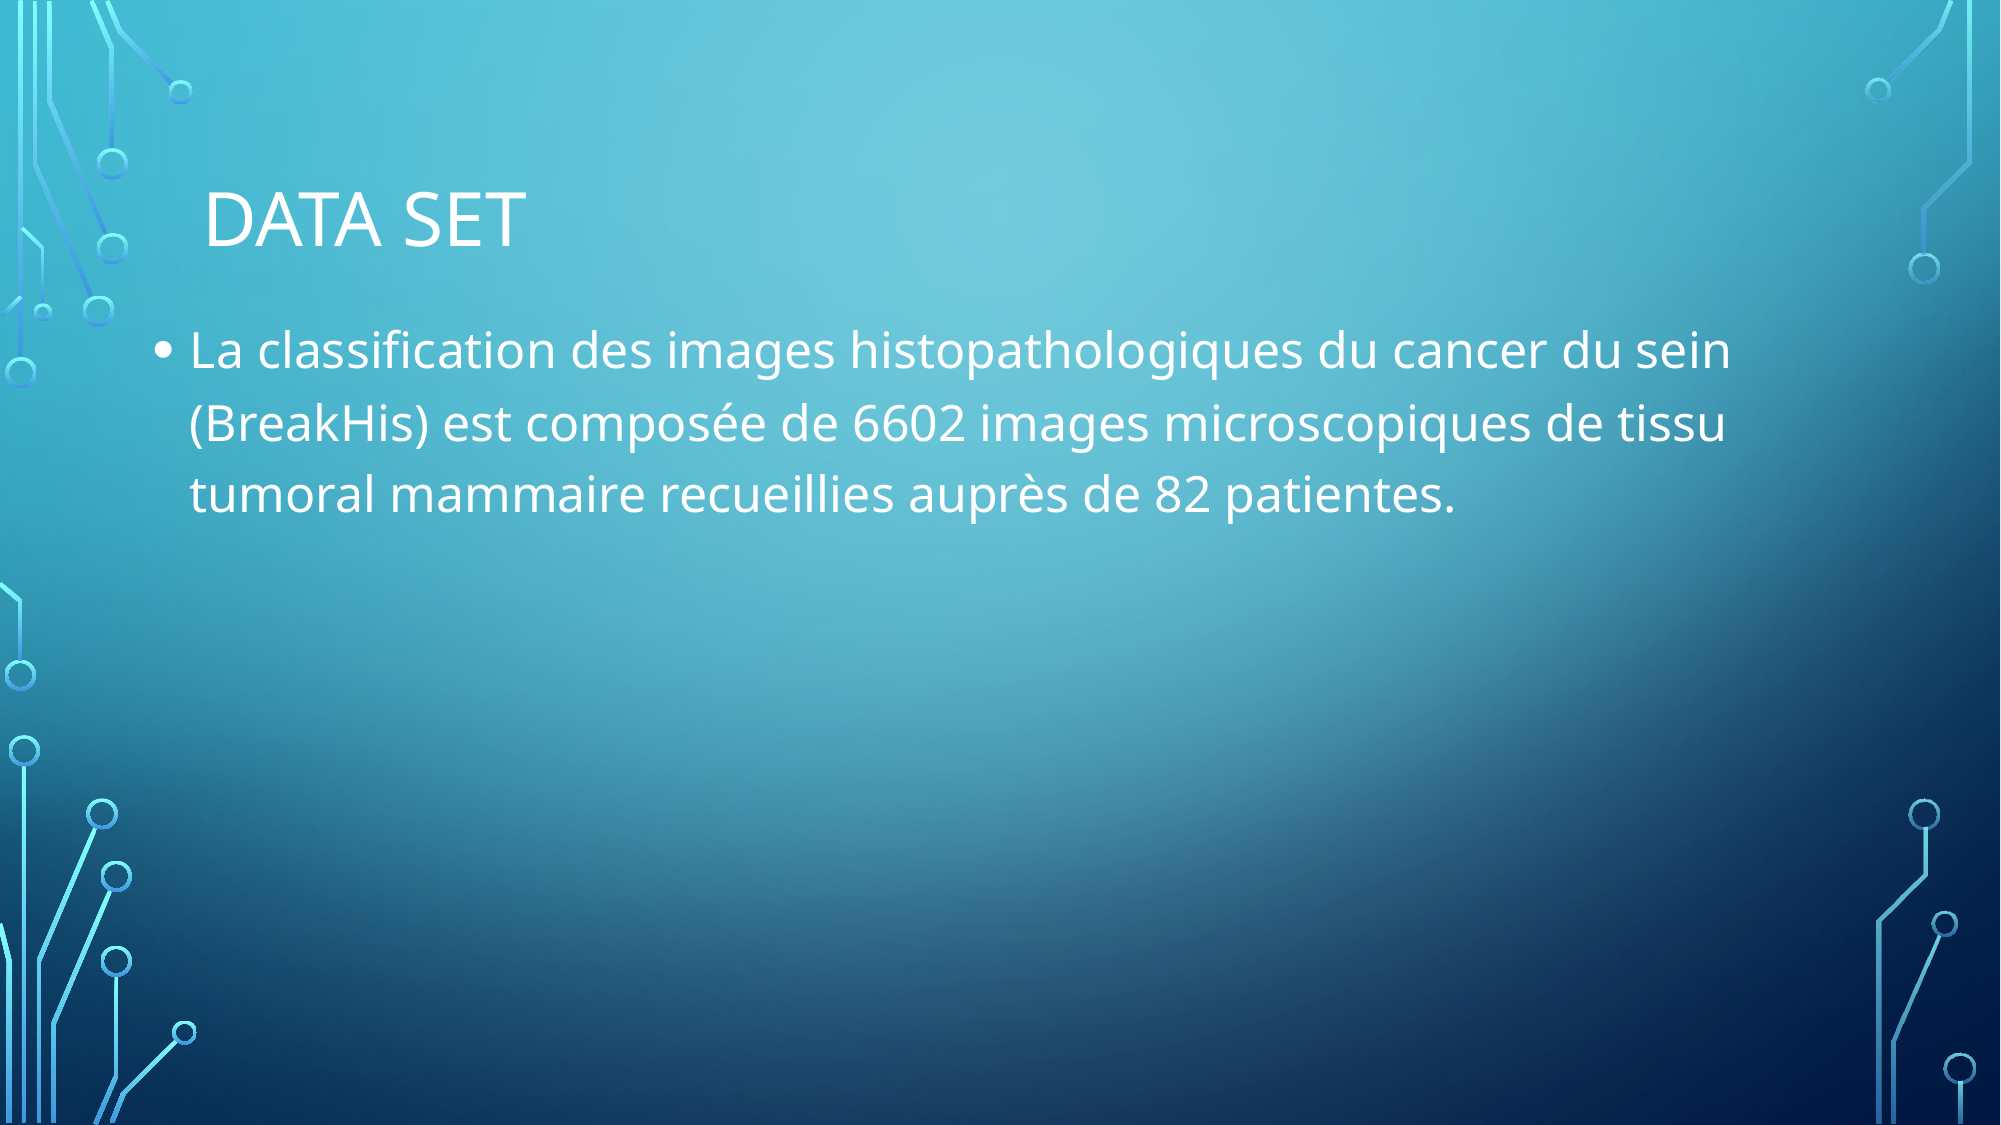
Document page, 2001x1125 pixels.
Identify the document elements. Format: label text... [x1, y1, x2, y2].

list La classification des images histopathologiques du cancer du sein (BreakHis) est composée de 6602 images microscopiques de tissu tumoral mammaire recueillies auprès de 82 patientes. [137, 299, 1771, 691]
title Data set [187, 101, 1813, 344]
